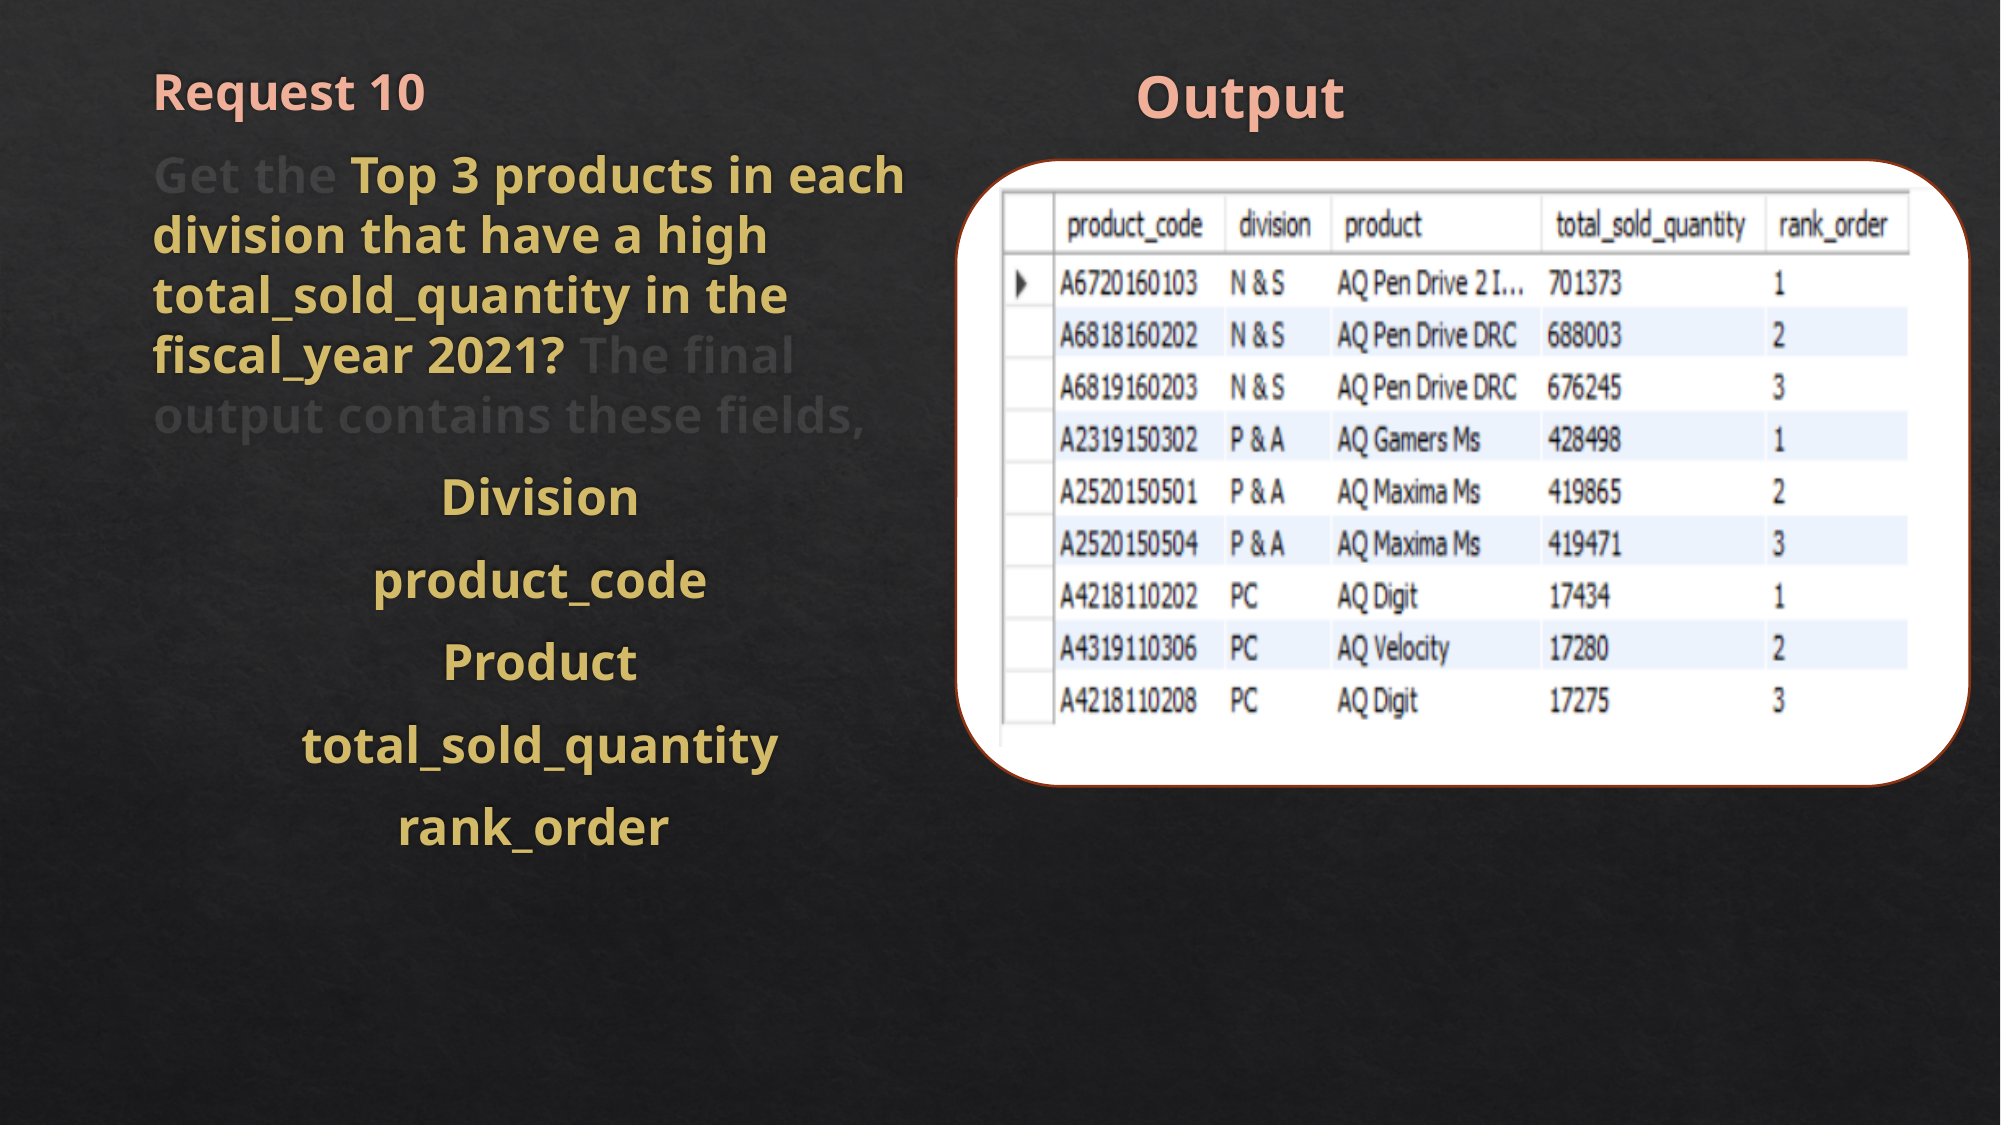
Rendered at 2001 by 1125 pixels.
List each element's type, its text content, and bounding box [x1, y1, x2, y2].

text_box Output [1120, 53, 2000, 147]
text_box [954, 158, 1972, 788]
list Request 10 Get the Top 3 products in each division that have a high total_sold_quantity in the fiscal_year 2021? The final output contains these fields, Division product_code Product total_sold_quantity rank_order [137, 53, 943, 333]
picture [999, 187, 1935, 747]
